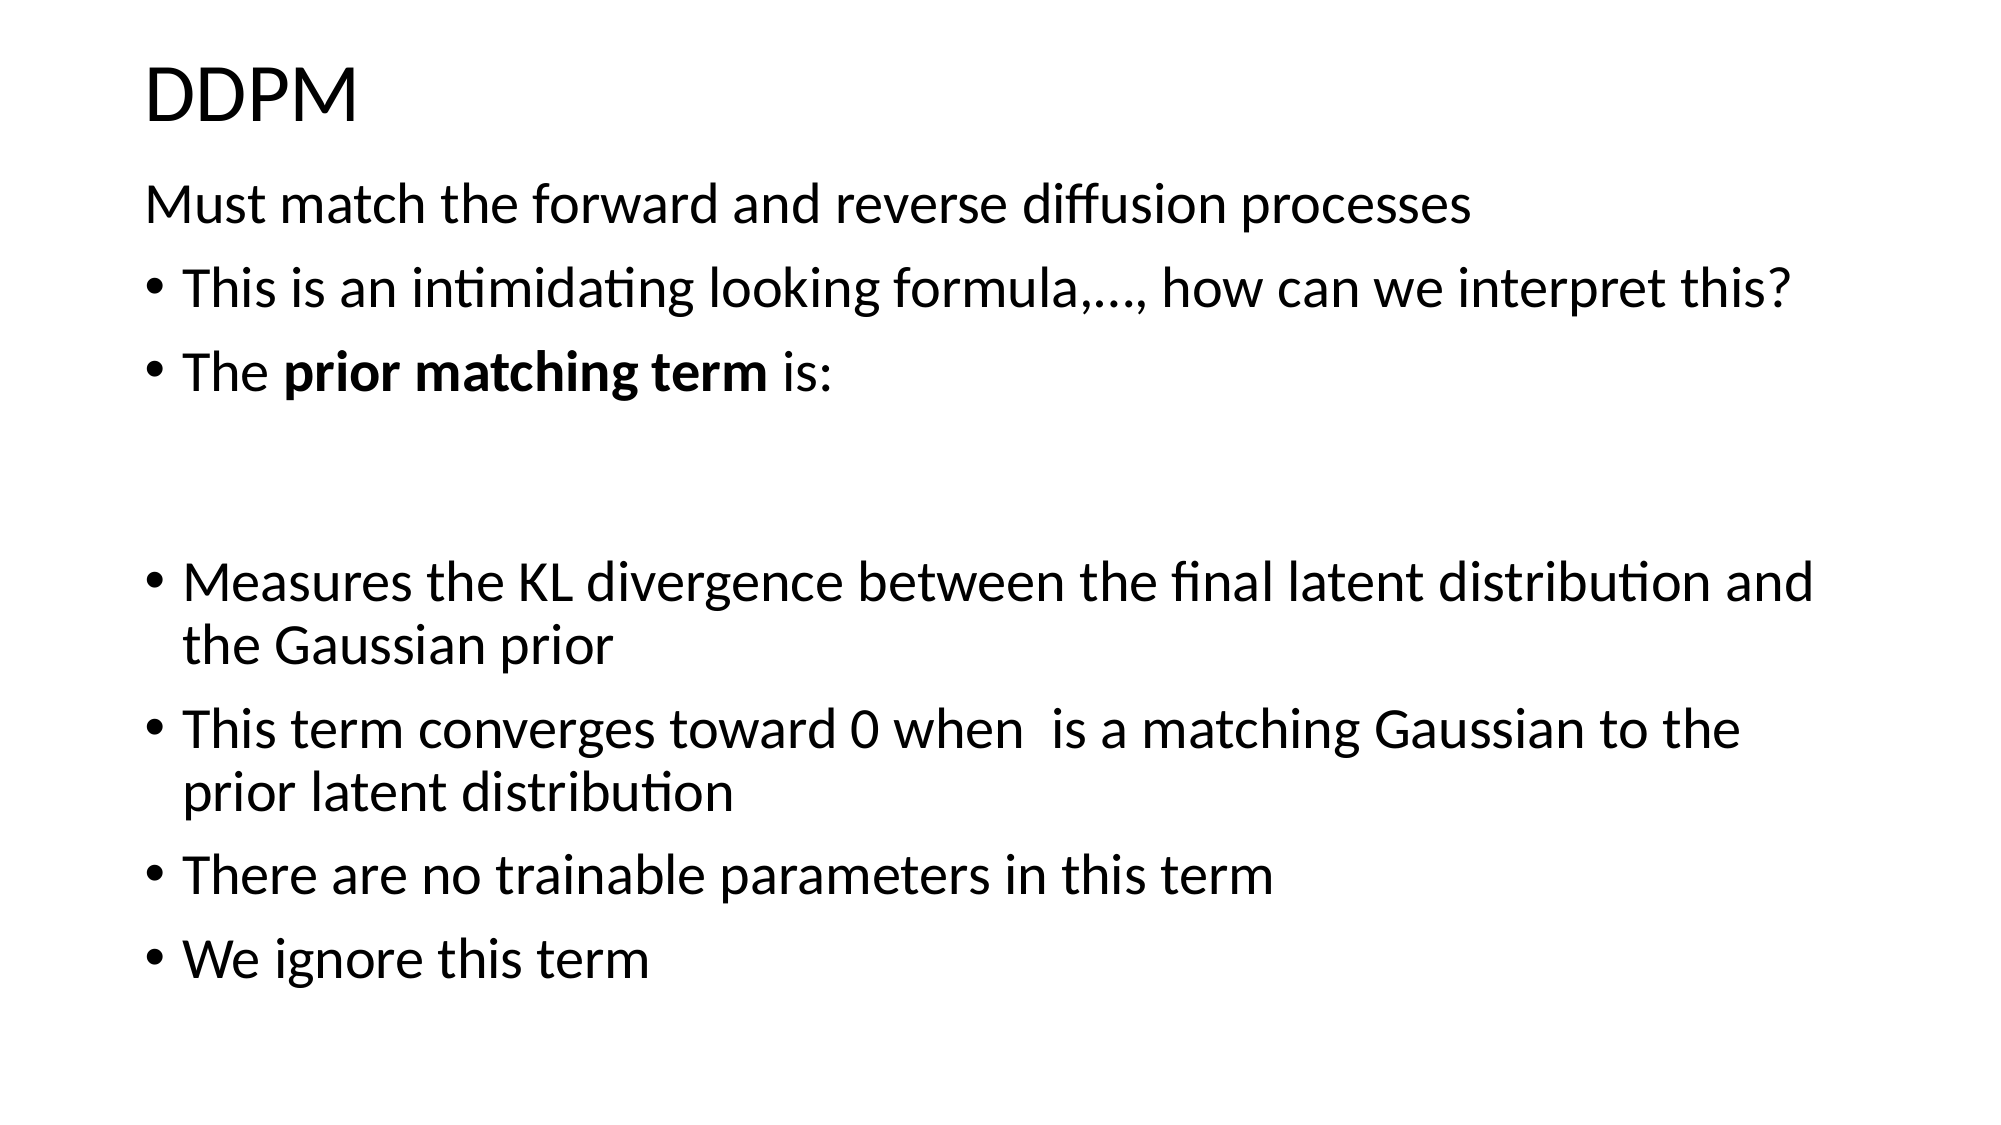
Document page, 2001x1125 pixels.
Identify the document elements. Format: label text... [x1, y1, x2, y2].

text_box [178, 562, 1904, 1102]
title DDPM [129, 22, 1855, 166]
